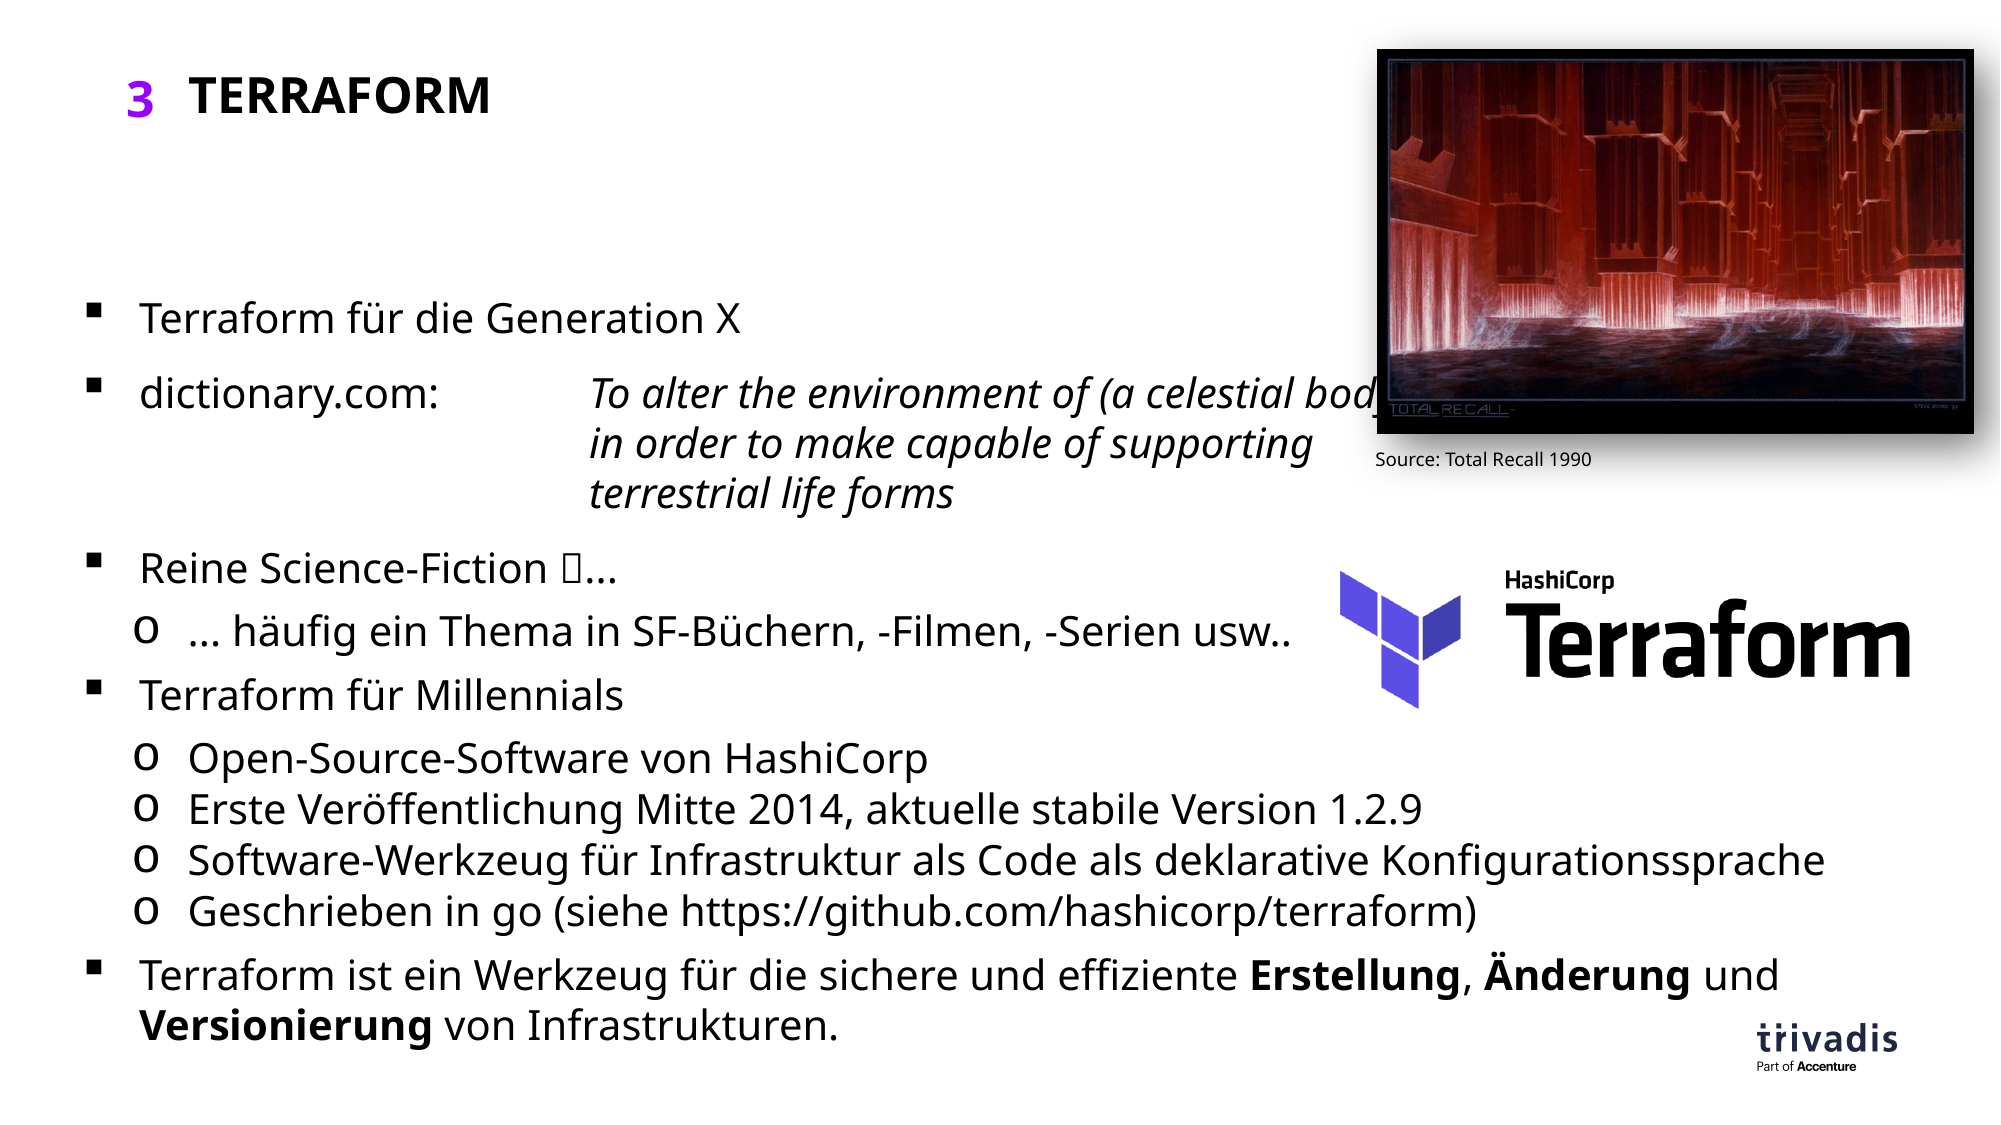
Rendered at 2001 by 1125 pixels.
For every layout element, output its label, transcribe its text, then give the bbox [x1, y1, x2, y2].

title Terraform [170, 63, 1366, 136]
picture [1757, 1062, 1897, 1071]
list Terraform für die Generation X dictionary.com: To alter the environment of (a celestial body) in order to make capable of supporting terrestrial life forms Reine Science-Fiction ... ... häufig ein Thema in SF-Büchern, -Filmen, -Serien usw.. Terraform für Millennials Open-Source-Software von HashiCorp Erste Veröffentlichung Mitte 2014, aktuelle stabile Version 1.2.9 Software-Werkzeug für Infrastruktur als Code als deklarative Konfigurationssprache Geschrieben in go (siehe https://github.com/hashicorp/terraform) Terraform ist ein Werkzeug für die sichere und effiziente Erstellung, Änderung und Versionierung von Infrastrukturen. [65, 284, 1933, 1062]
picture [1377, 49, 1974, 434]
picture [1338, 570, 1910, 709]
text_box Source: Total Recall 1990 [1375, 447, 1592, 470]
